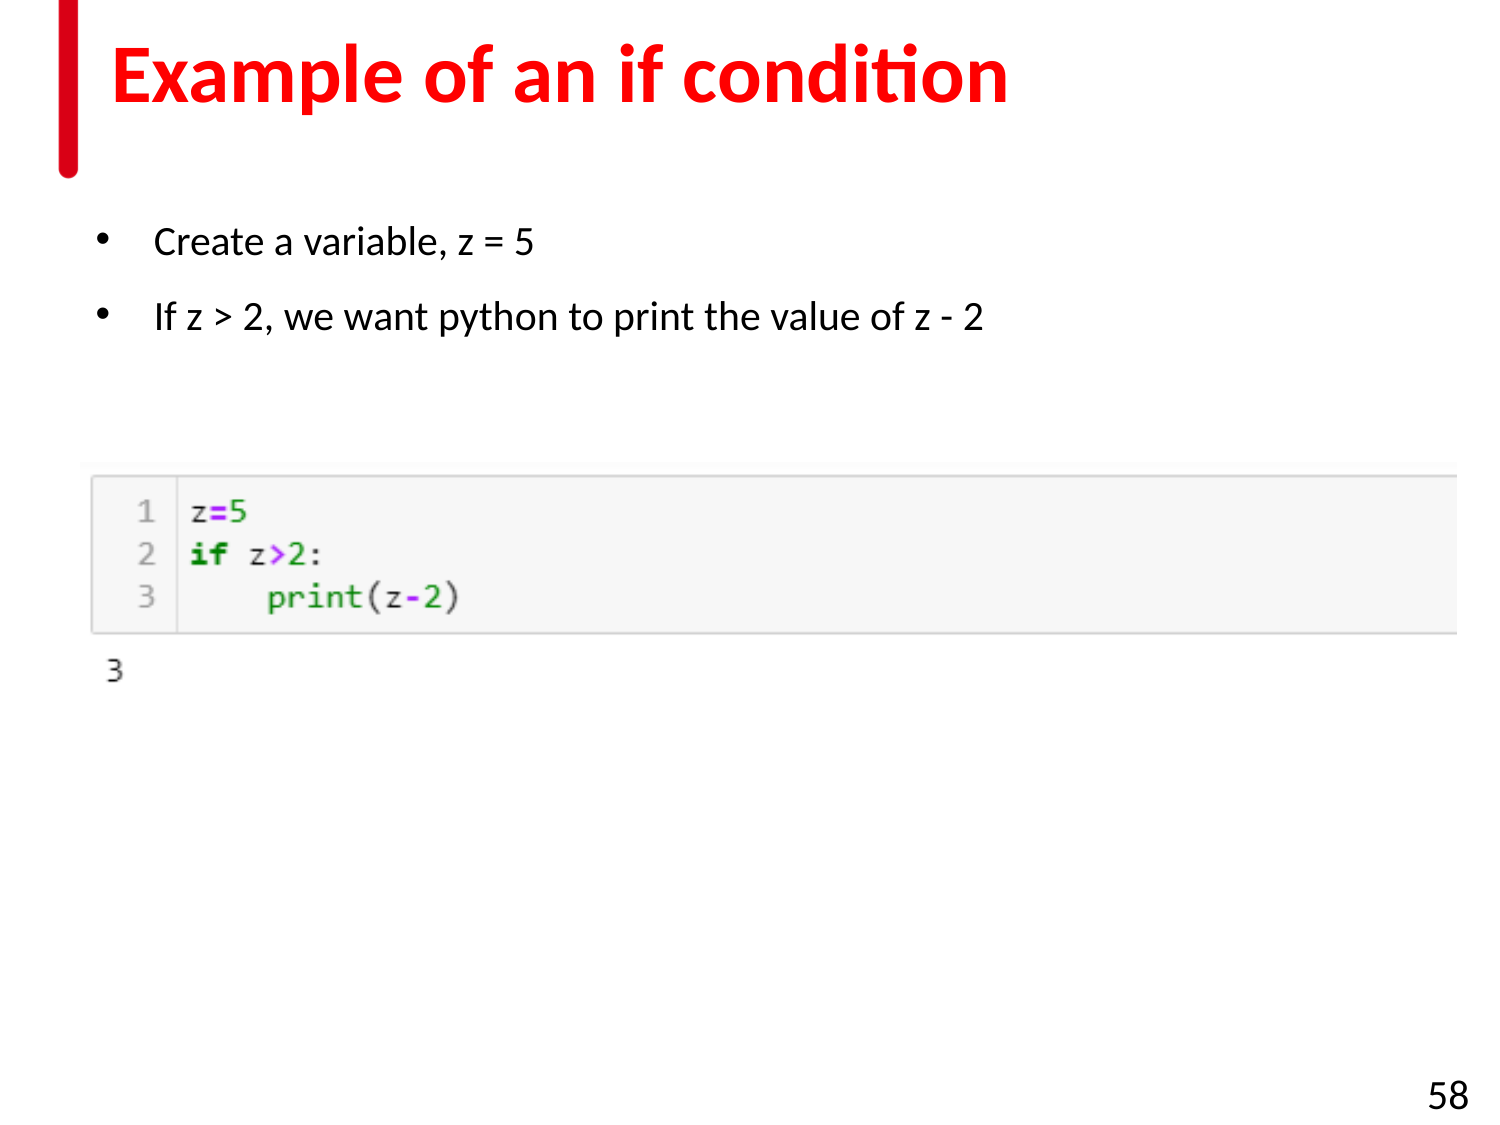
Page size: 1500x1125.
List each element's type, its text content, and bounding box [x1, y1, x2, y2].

text_box Create a variable, z = 5 If z > 2, we want python to print the value of z - 2 [80, 206, 1470, 701]
picture [80, 461, 1458, 707]
picture [57, 0, 81, 200]
title Example of an if condition [96, 0, 1500, 138]
